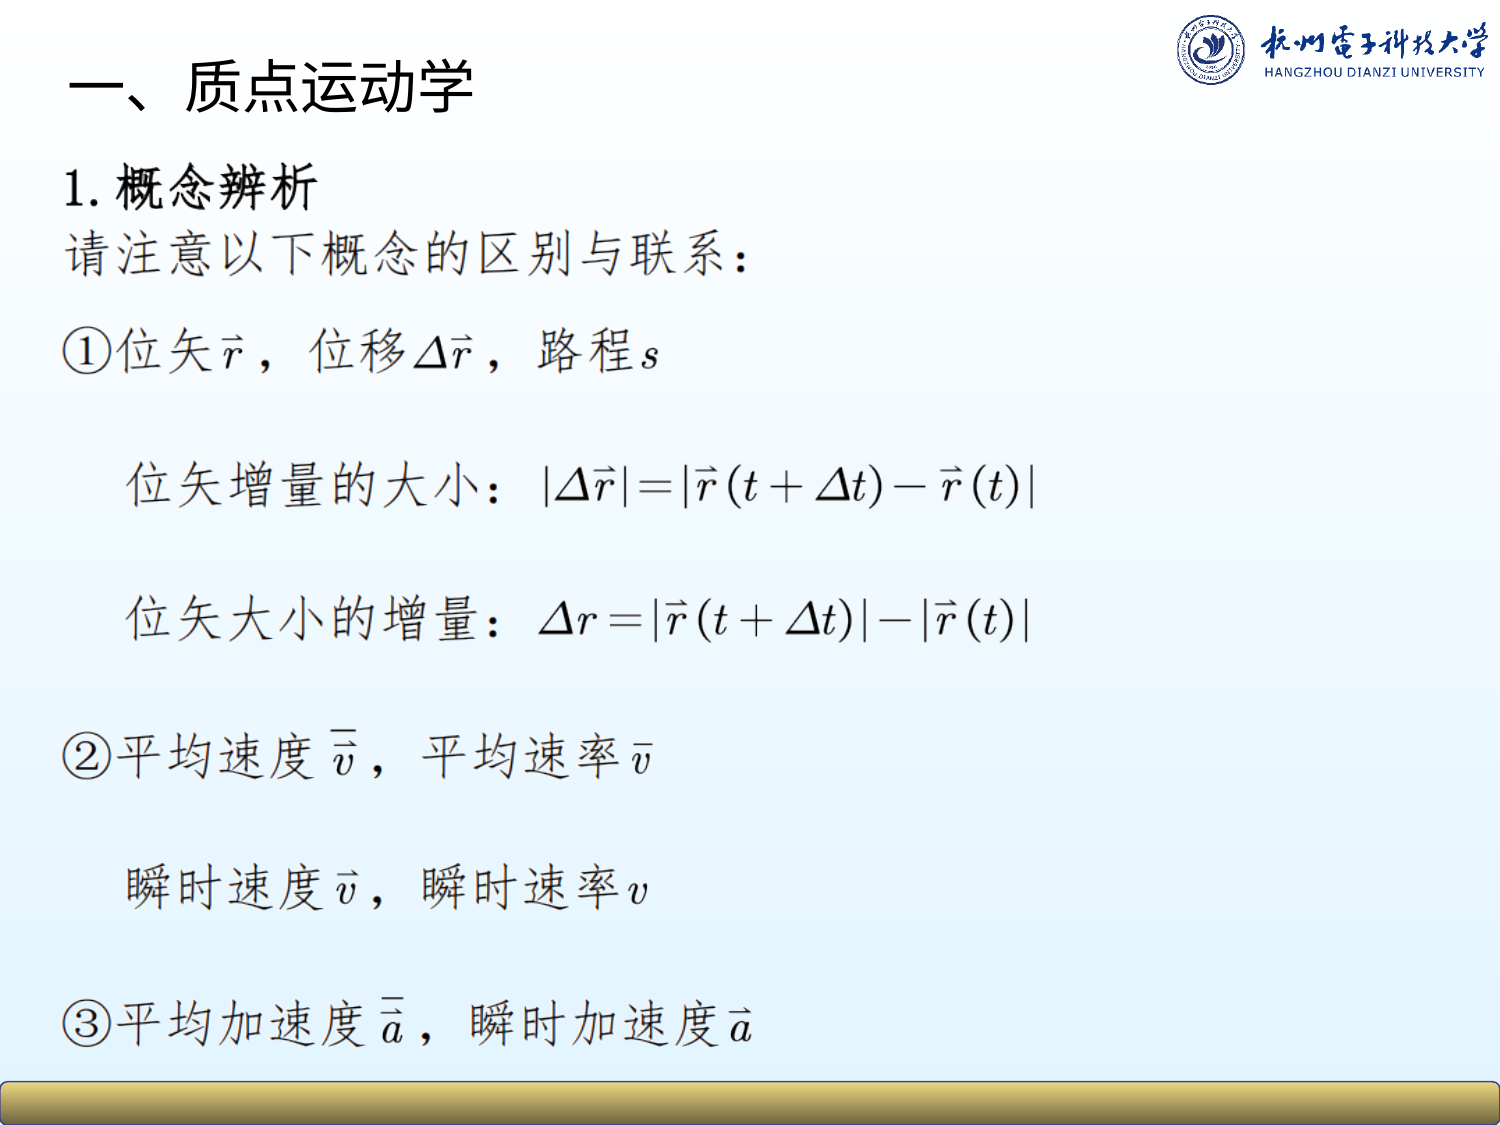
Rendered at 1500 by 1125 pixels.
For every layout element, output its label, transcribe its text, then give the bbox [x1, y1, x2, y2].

picture [52, 149, 1345, 1078]
picture [1175, 11, 1488, 88]
text_box 一、质点运动学 [53, 42, 804, 128]
